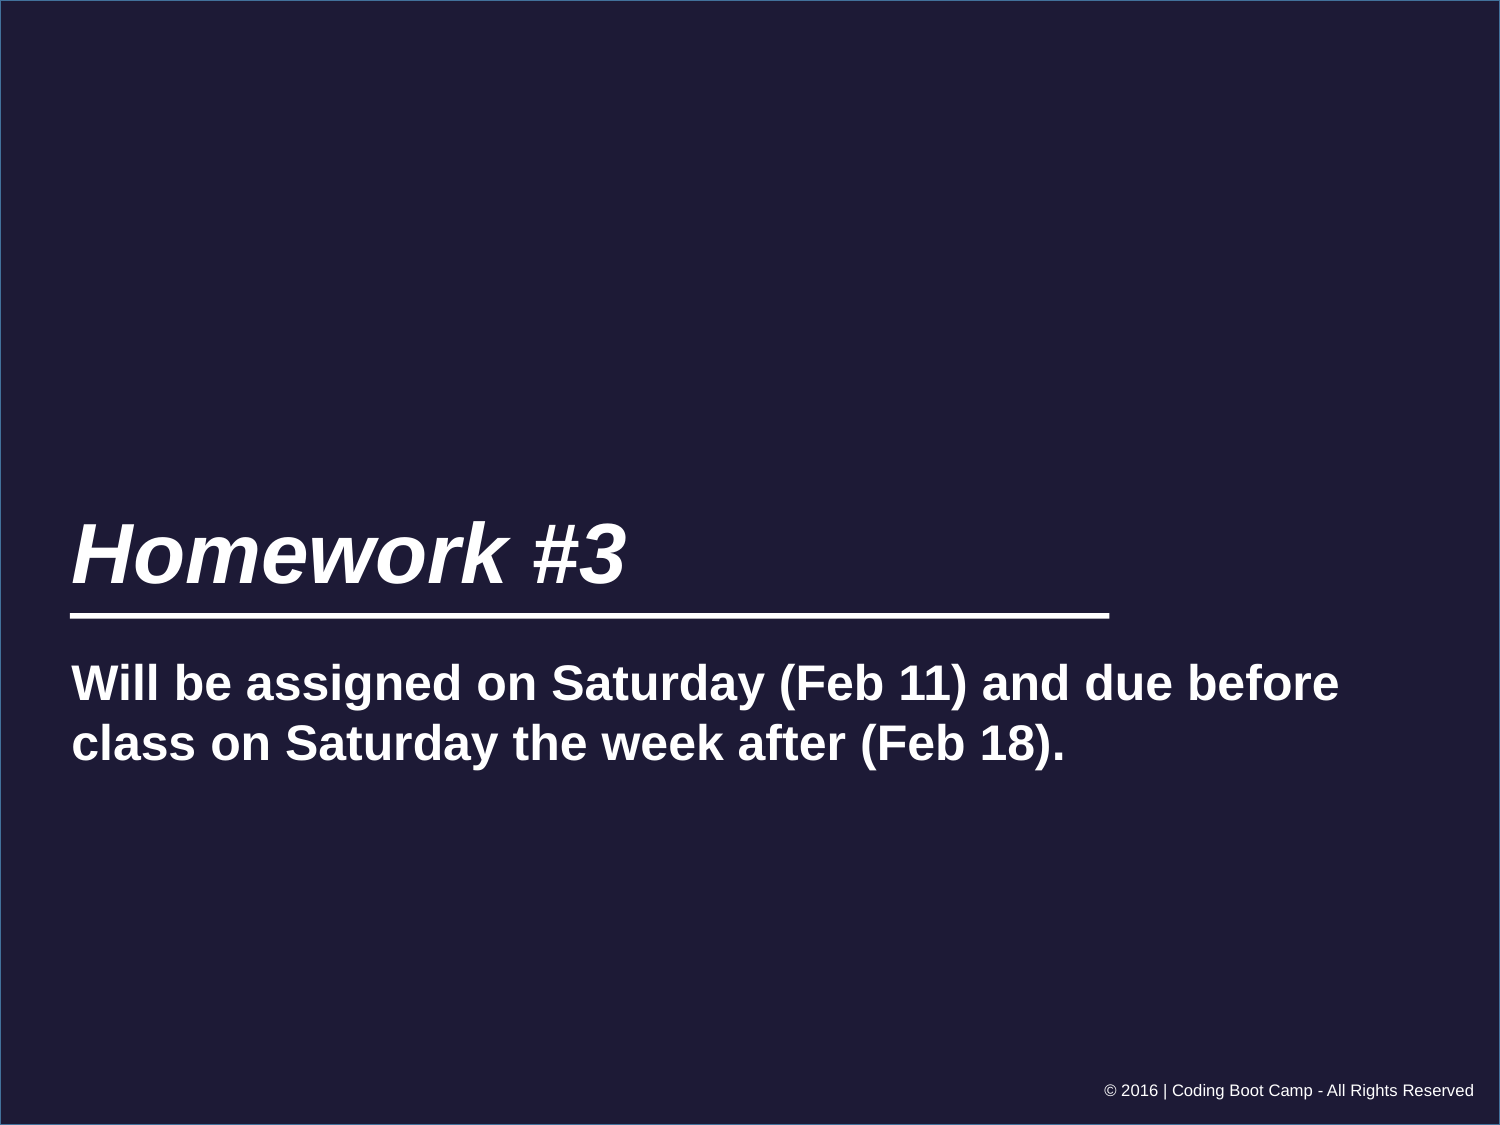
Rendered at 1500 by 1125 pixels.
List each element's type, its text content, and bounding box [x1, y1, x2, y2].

title Homework #3 [63, 483, 1415, 628]
text_box Will be assigned on Saturday (Feb 11) and due before class on Saturday the week after (Feb 18). [64, 642, 1414, 778]
